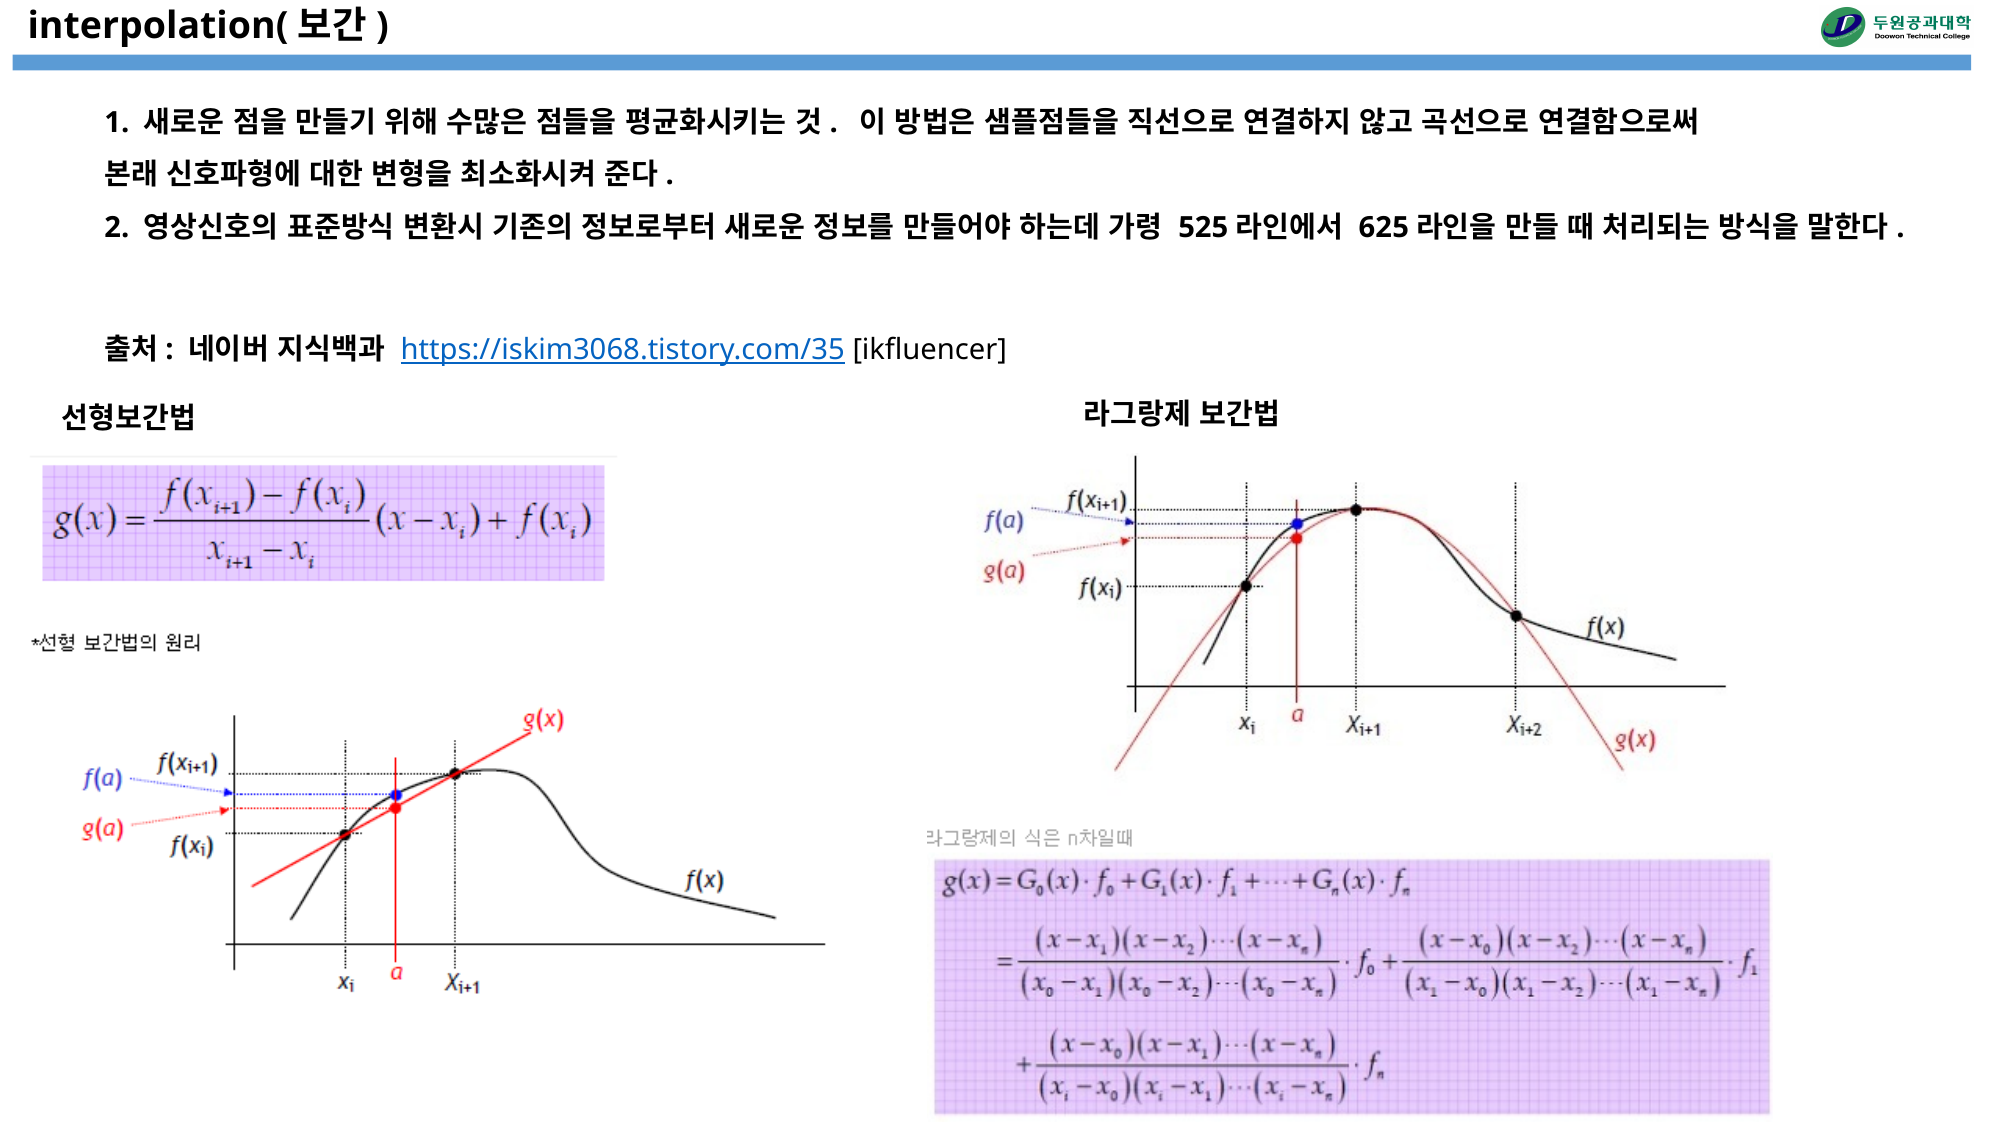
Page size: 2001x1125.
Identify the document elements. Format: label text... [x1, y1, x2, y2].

text_box 선형보간법 [46, 392, 212, 443]
picture [927, 453, 1773, 1122]
text_box 1. 새로운 점을 만들기 위해 수많은 점들을 평균화시키는 것. 이 방법은 샘플점들을 직선으로 연결하지 않고 곡선으로 연결함으로써 본래 신호파형에 대한 변형을 최소화시켜 준다. 2. 영상신호의 표준방식 변환시 기존의 정보로부터 새로운 정보를 만들어야 하는데 가령 525라인에서 625라인을 만들 때 처리되는 방식을 말한다. 출처: 네이버 지식백과 https://iskim3068.tistory.com/35 [ikfluencer] [89, 78, 1920, 430]
text_box 라그랑제 보간법 [1068, 387, 1296, 438]
picture [24, 453, 827, 1000]
title interpolation(보간) [12, 2, 1972, 50]
